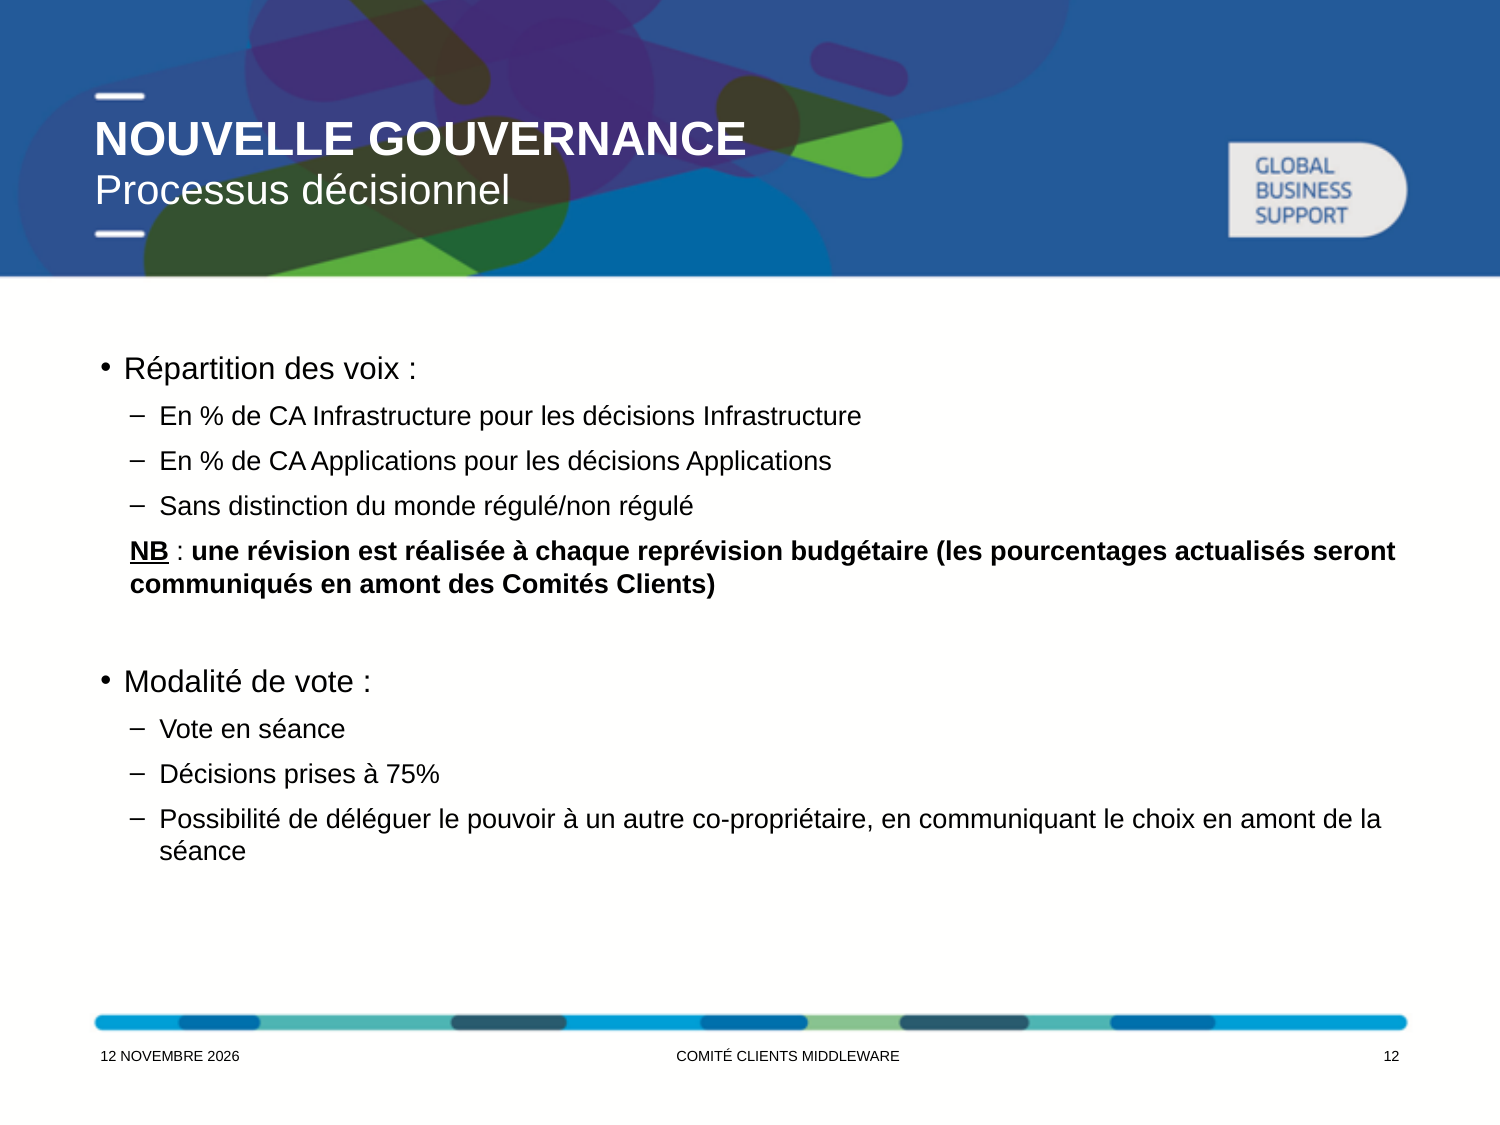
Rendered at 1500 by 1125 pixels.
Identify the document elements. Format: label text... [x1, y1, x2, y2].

list Répartition des voix : En % de CA Infrastructure pour les décisions Infrastructure En % de CA Applications pour les décisions Applications Sans distinction du monde régulé/non régulé NB : une révision est réalisée à chaque reprévision budgétaire (les pourcentages actualisés seront communiqués en amont des Comités Clients) Modalité de vote : Vote en séance Décisions prises à 75% Possibilité de déléguer le pouvoir à un autre co-propriétaire, en communiquant le choix en amont de la séance [100, 348, 1400, 957]
footer Comité Clients middleware [286, 1033, 1291, 1081]
subtitle Processus décisionnel [94, 171, 1040, 225]
title NOUVELLE GOUVERNANCE [94, 117, 1040, 171]
slide_number 7 juin 2016 [100, 1033, 254, 1081]
slide_number 11 [1322, 1033, 1400, 1081]
picture [0, 0, 1500, 1125]
